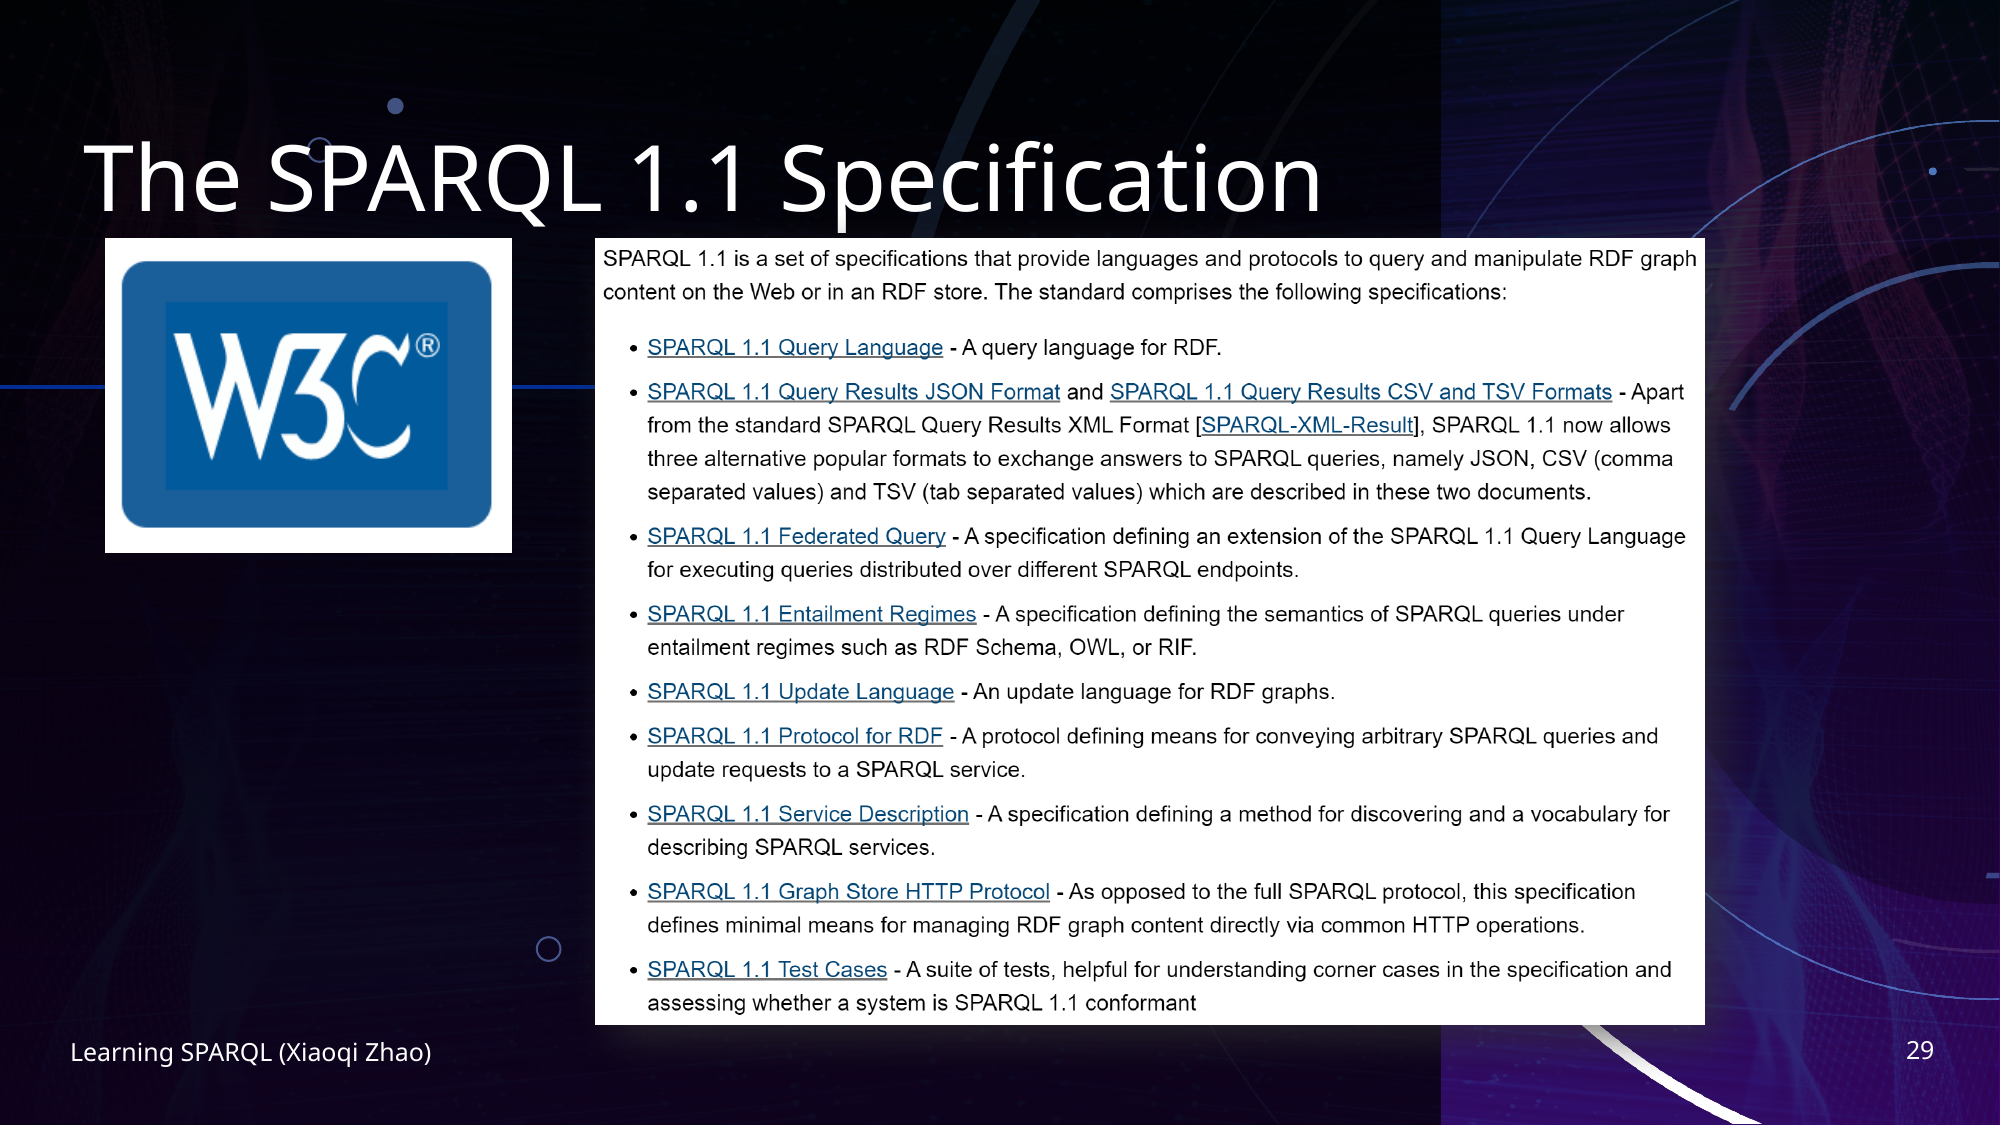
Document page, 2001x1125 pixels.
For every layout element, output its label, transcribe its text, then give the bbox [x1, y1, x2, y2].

picture [105, 238, 512, 553]
title The SPARQL 1.1 Specification [68, 47, 1765, 239]
slide_number 29 [1499, 1021, 1950, 1082]
picture [595, 0, 2000, 1124]
footer Learning SPARQL (Xiaoqi Zhao) [55, 1023, 731, 1084]
